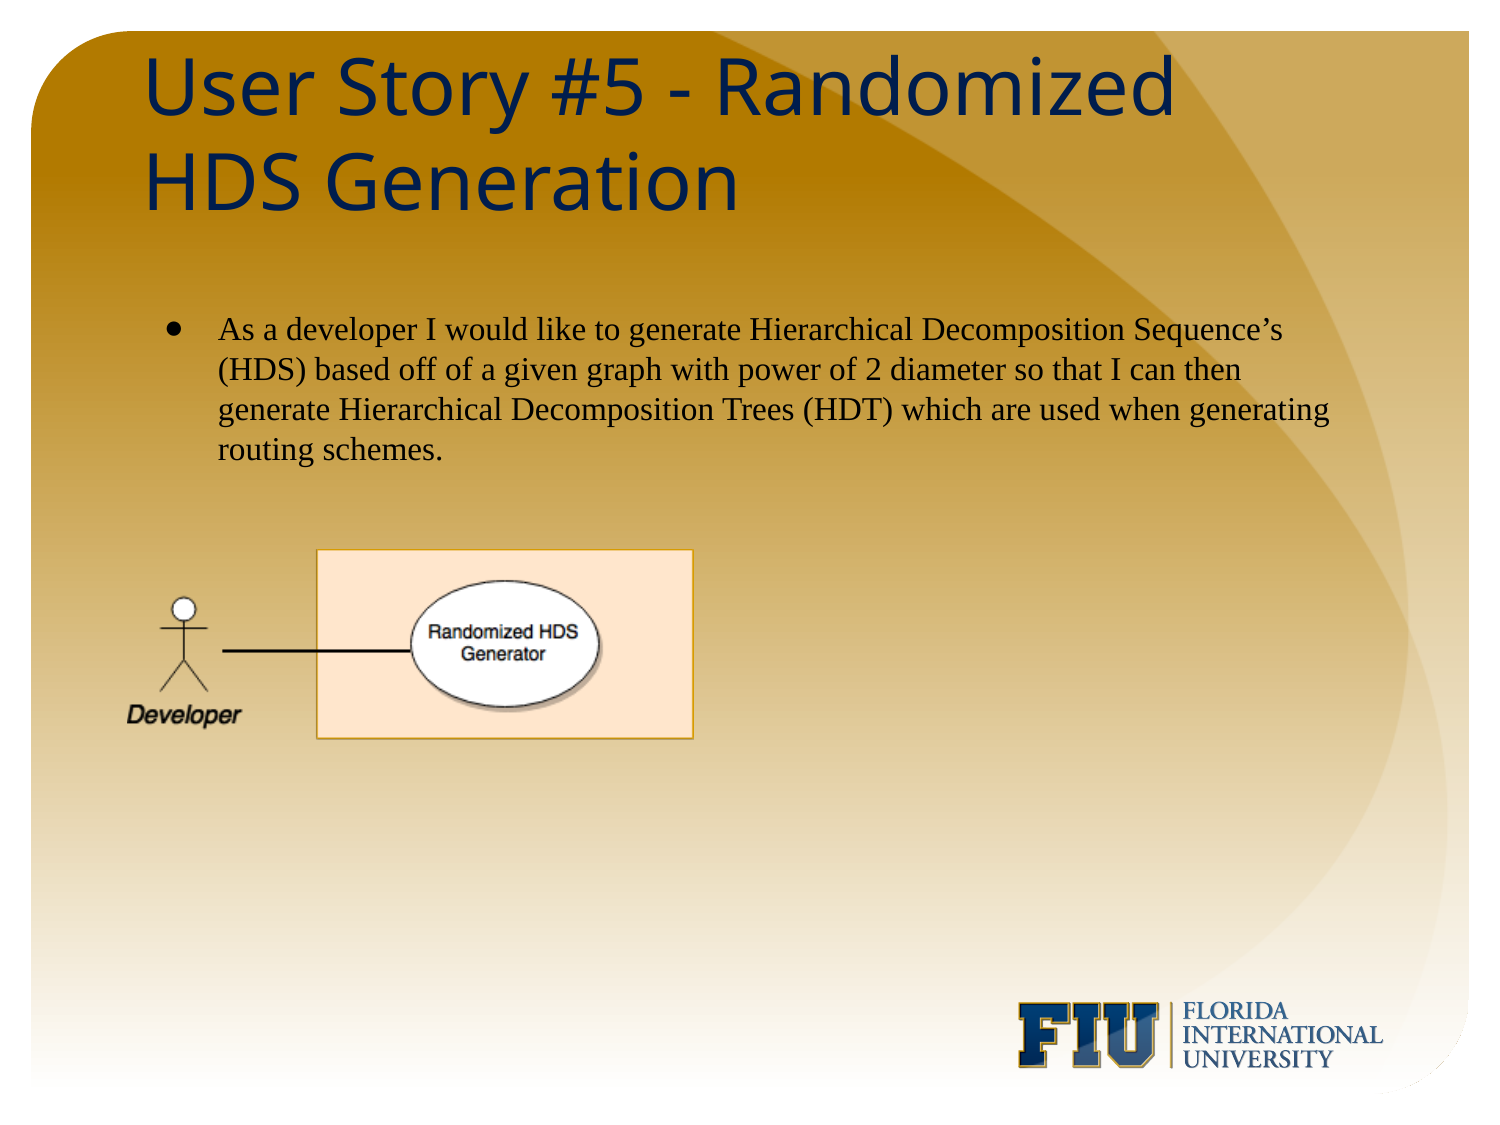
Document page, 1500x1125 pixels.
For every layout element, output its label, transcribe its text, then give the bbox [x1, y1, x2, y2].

picture [24, 30, 1473, 1094]
title User Story #5 - Randomized HDS Generation [127, 62, 1372, 234]
list As a developer I would like to generate Hierarchical Decomposition Sequence’s (HDS) based off of a given graph with power of 2 diameter so that I can then generate Hierarchical Decomposition Trees (HDT) which are used when generating routing schemes. [127, 299, 1372, 991]
